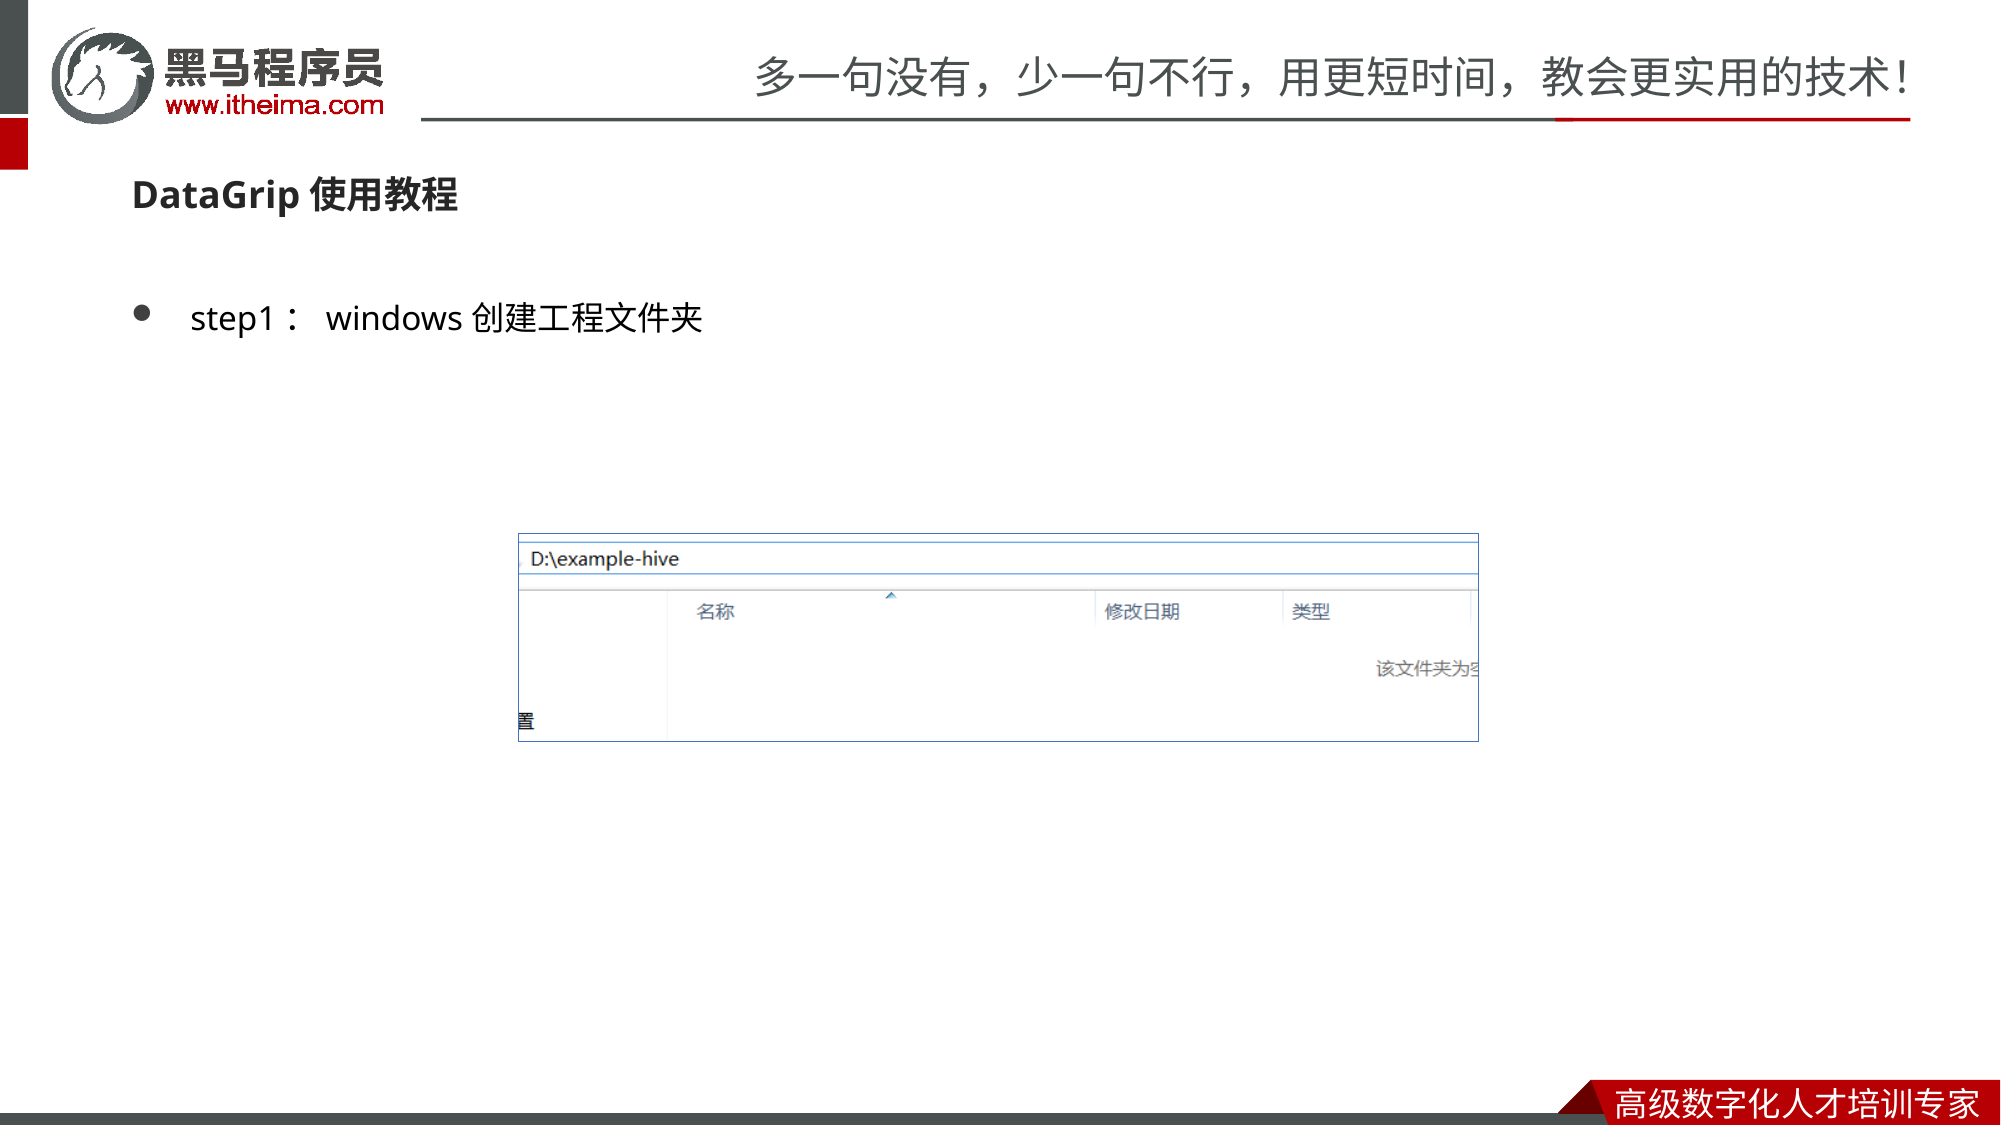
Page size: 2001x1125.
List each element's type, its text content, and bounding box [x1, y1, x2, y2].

list DataGrip使用教程 [116, 154, 1880, 239]
list step1：windows创建工程文件夹 [116, 270, 1880, 963]
picture [50, 26, 384, 125]
picture [518, 533, 1479, 742]
